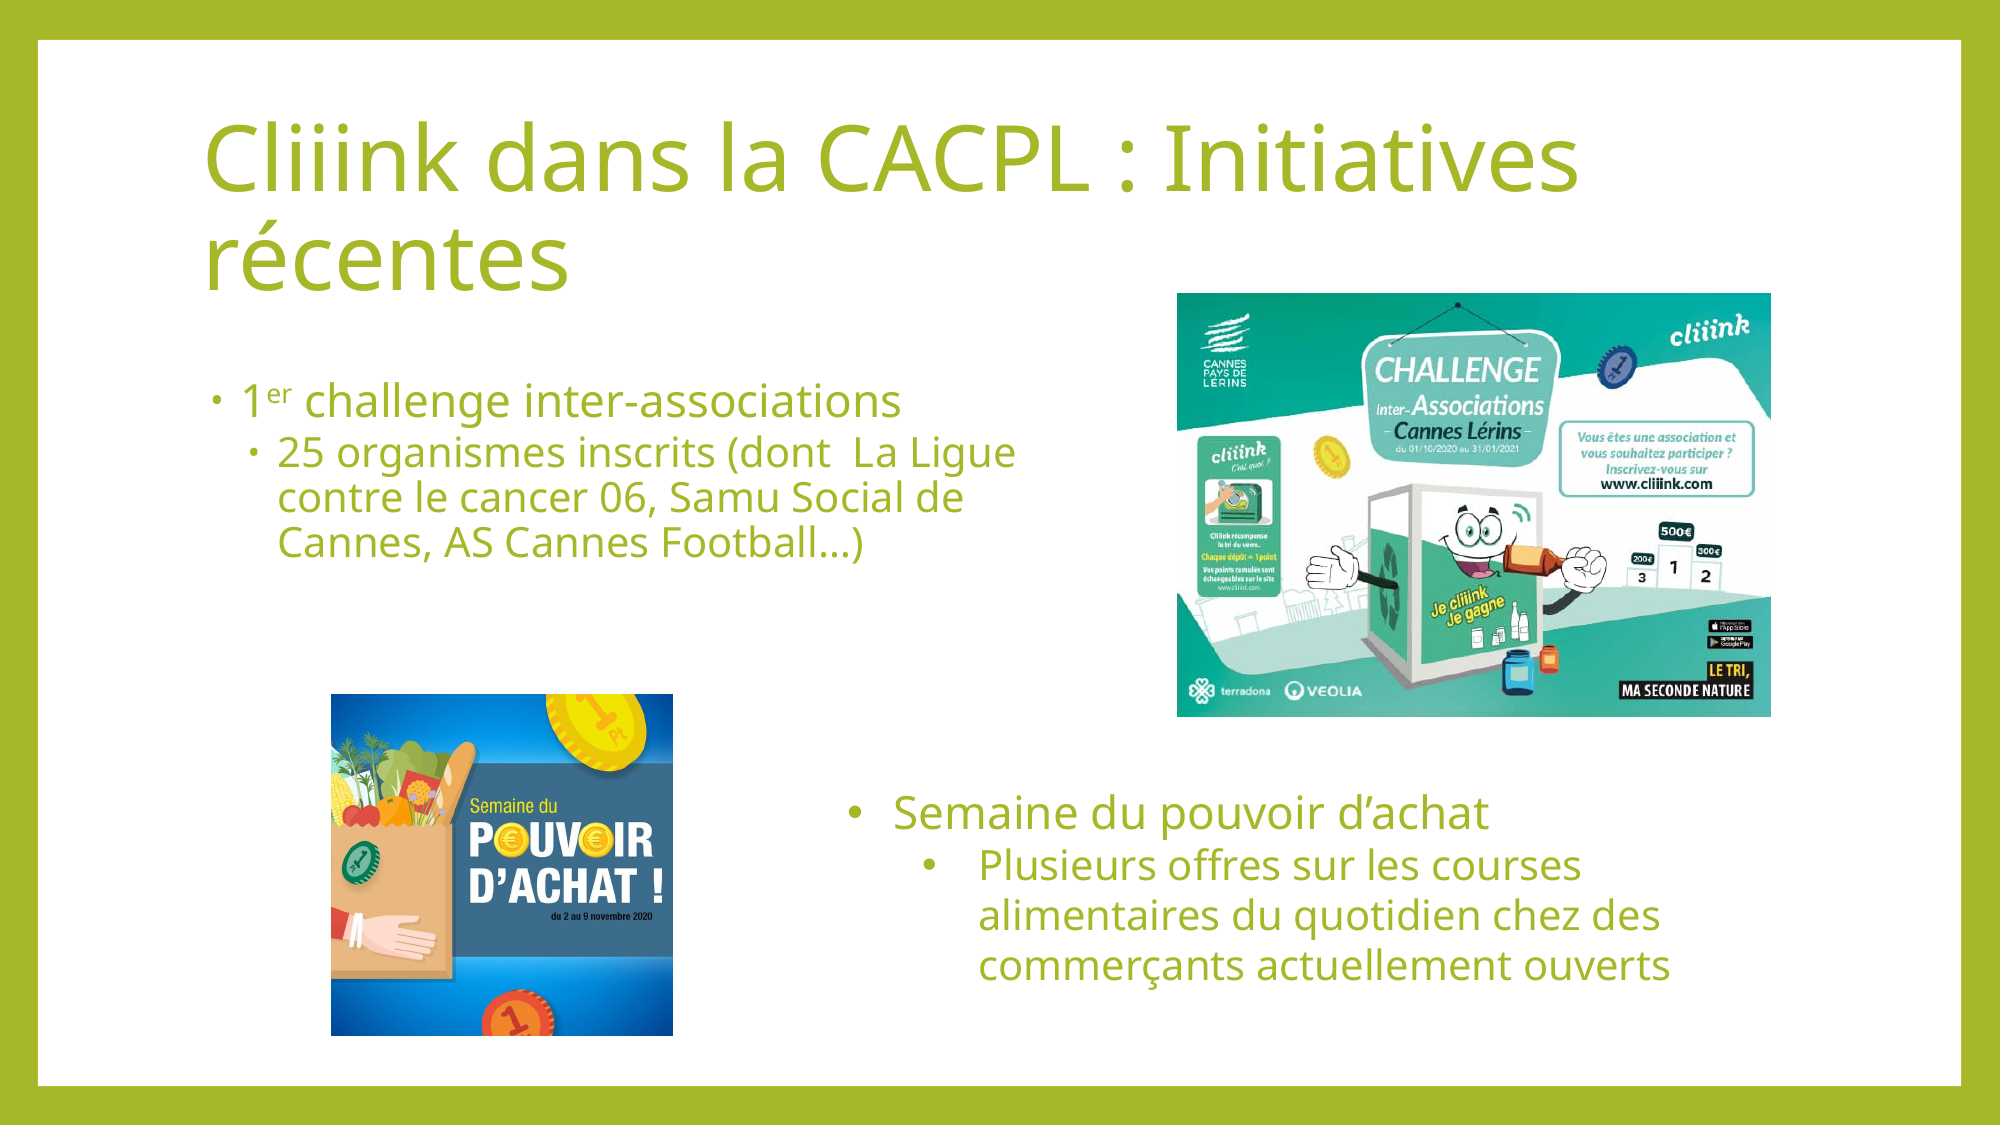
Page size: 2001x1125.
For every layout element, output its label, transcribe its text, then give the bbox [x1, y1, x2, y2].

picture [1176, 293, 1771, 717]
list 1er challenge inter-associations 25 organismes inscrits (dont La Ligue contre le cancer 06, Samu Social de Cannes, AS Cannes Football…) [187, 370, 1118, 634]
text_box Semaine du pouvoir d’achat Plusieurs offres sur les courses alimentaires du quotidien chez des commerçants actuellement ouverts [832, 776, 1840, 1042]
picture [331, 694, 673, 1037]
title Cliiink dans la CACPL : Initiatives récentes [187, 99, 1808, 323]
